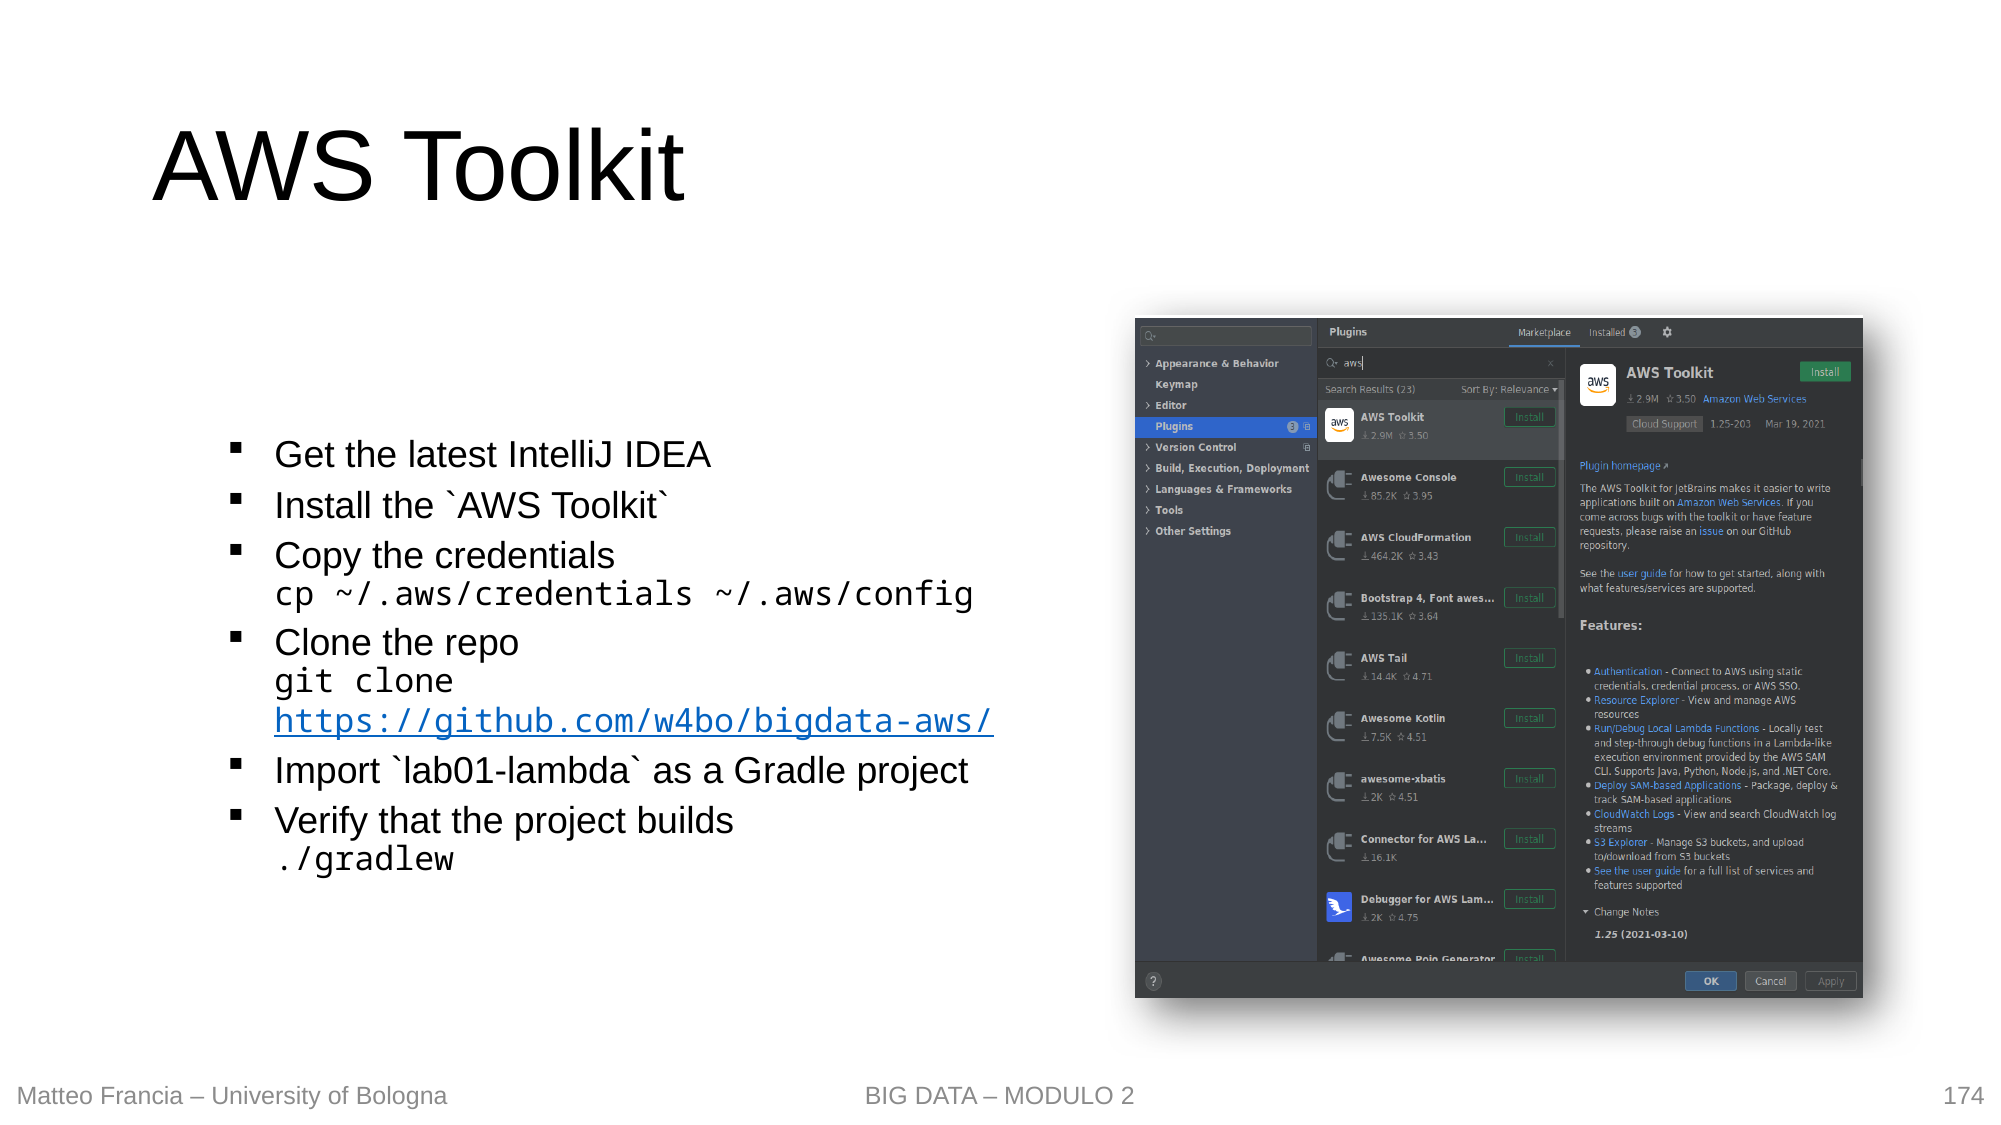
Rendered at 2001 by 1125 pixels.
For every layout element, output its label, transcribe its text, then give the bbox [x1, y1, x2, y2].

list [1135, 315, 1863, 998]
slide_number 174 [1550, 1065, 2000, 1125]
title AWS Toolkit [137, 59, 1863, 278]
list Get the latest IntelliJ IDEA Install the `AWS Toolkit` Copy the credentials cp ~/.aws/credentials ~/.aws/config Clone the repo git clone https://github.com/w4bo/bigdata-aws/ Import `lab01-lambda` as a Gradle project Verify that the project builds ./gradlew [137, 299, 1148, 1014]
footer Matteo Francia – University of Bologna [0, 1065, 466, 1125]
